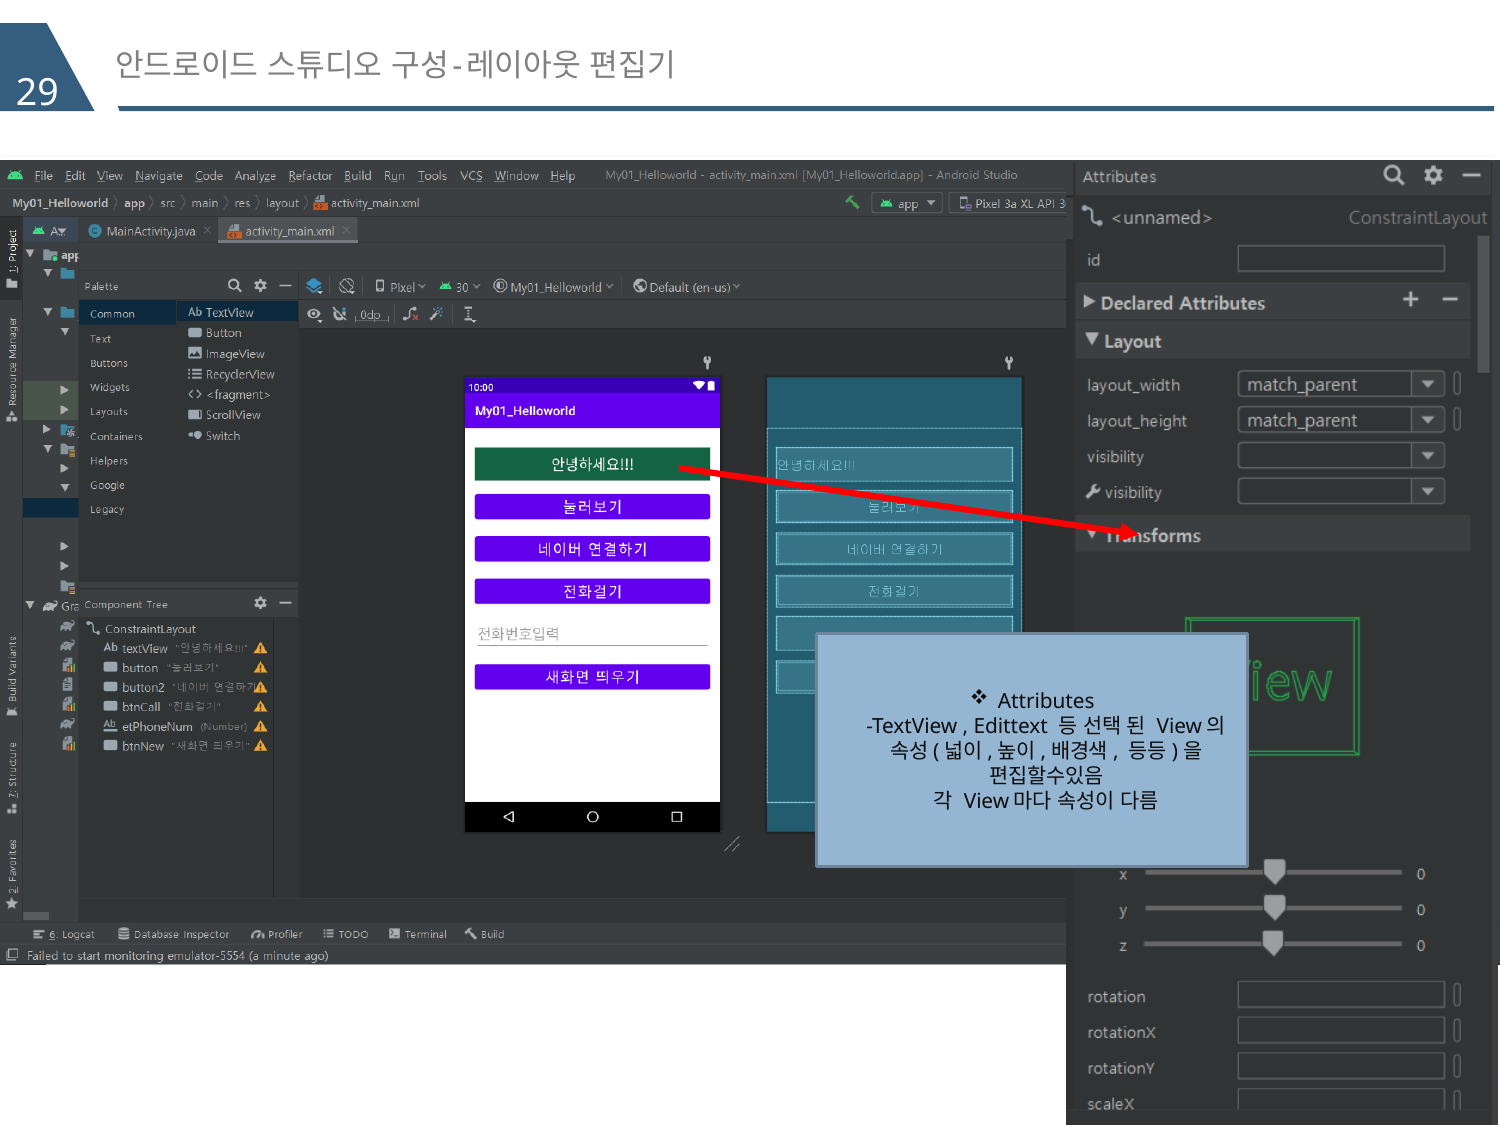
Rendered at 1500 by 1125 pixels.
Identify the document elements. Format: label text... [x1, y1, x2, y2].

title 안드로이드 스튜디오 구성-레이아웃 편집기 [100, 37, 1438, 90]
picture [0, 159, 1500, 1125]
text_box [0, 0, 1500, 75]
slide_number 29 [1, 60, 89, 101]
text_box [678, 467, 1140, 535]
